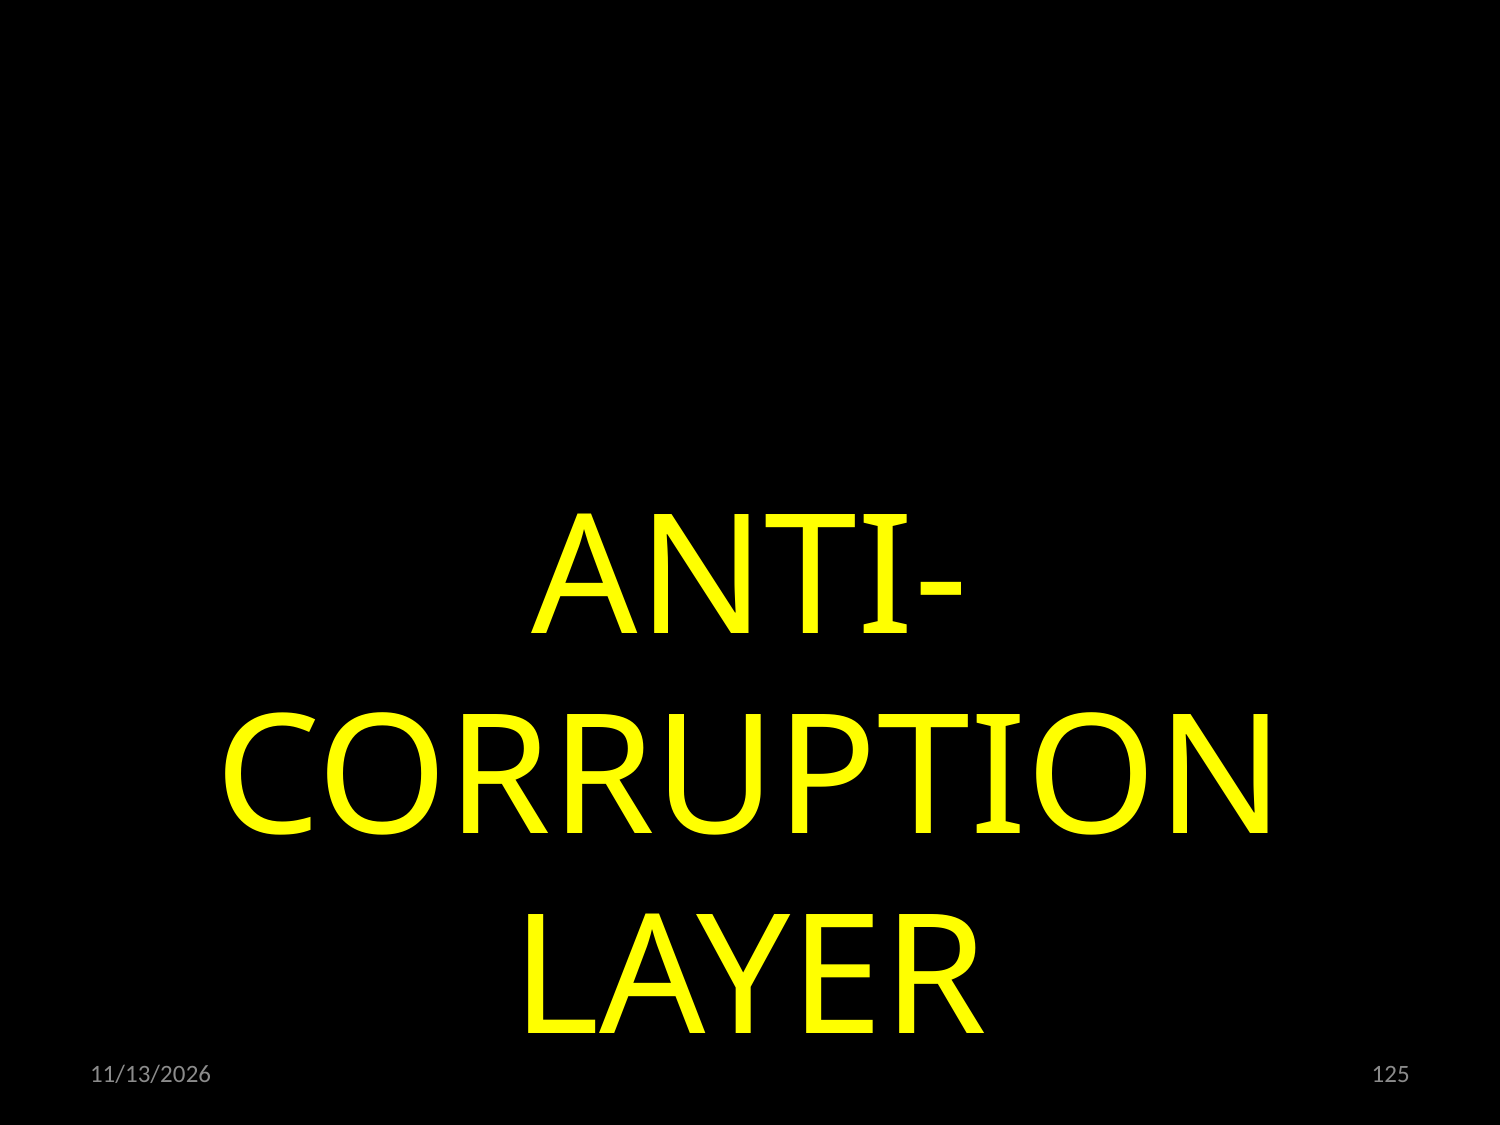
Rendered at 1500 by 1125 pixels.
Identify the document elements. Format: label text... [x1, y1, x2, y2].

slide_number 125 [1074, 1042, 1425, 1103]
text_box ANTI-CORRUPTION LAYER [0, 459, 1500, 561]
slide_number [75, 1042, 425, 1103]
